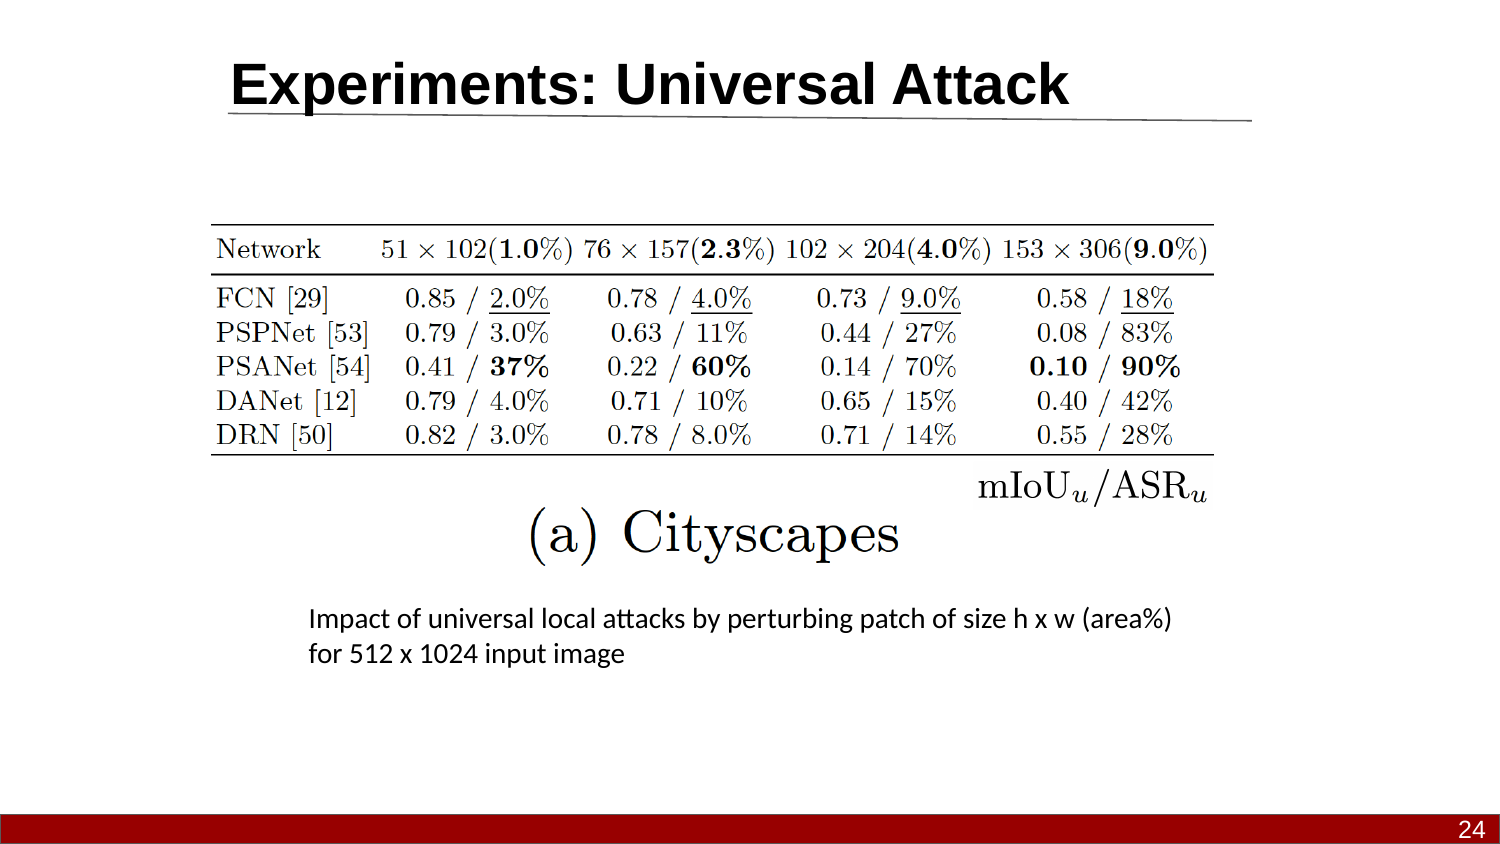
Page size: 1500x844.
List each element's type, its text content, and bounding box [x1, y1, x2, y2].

picture [167, 196, 1253, 593]
slide_number 24 [1453, 811, 1491, 844]
title Experiments: Universal Attack [227, 43, 1227, 187]
text_box Impact of universal local attacks by perturbing patch of size h x w (area%) for 512 x 1024 input image [293, 592, 1500, 767]
